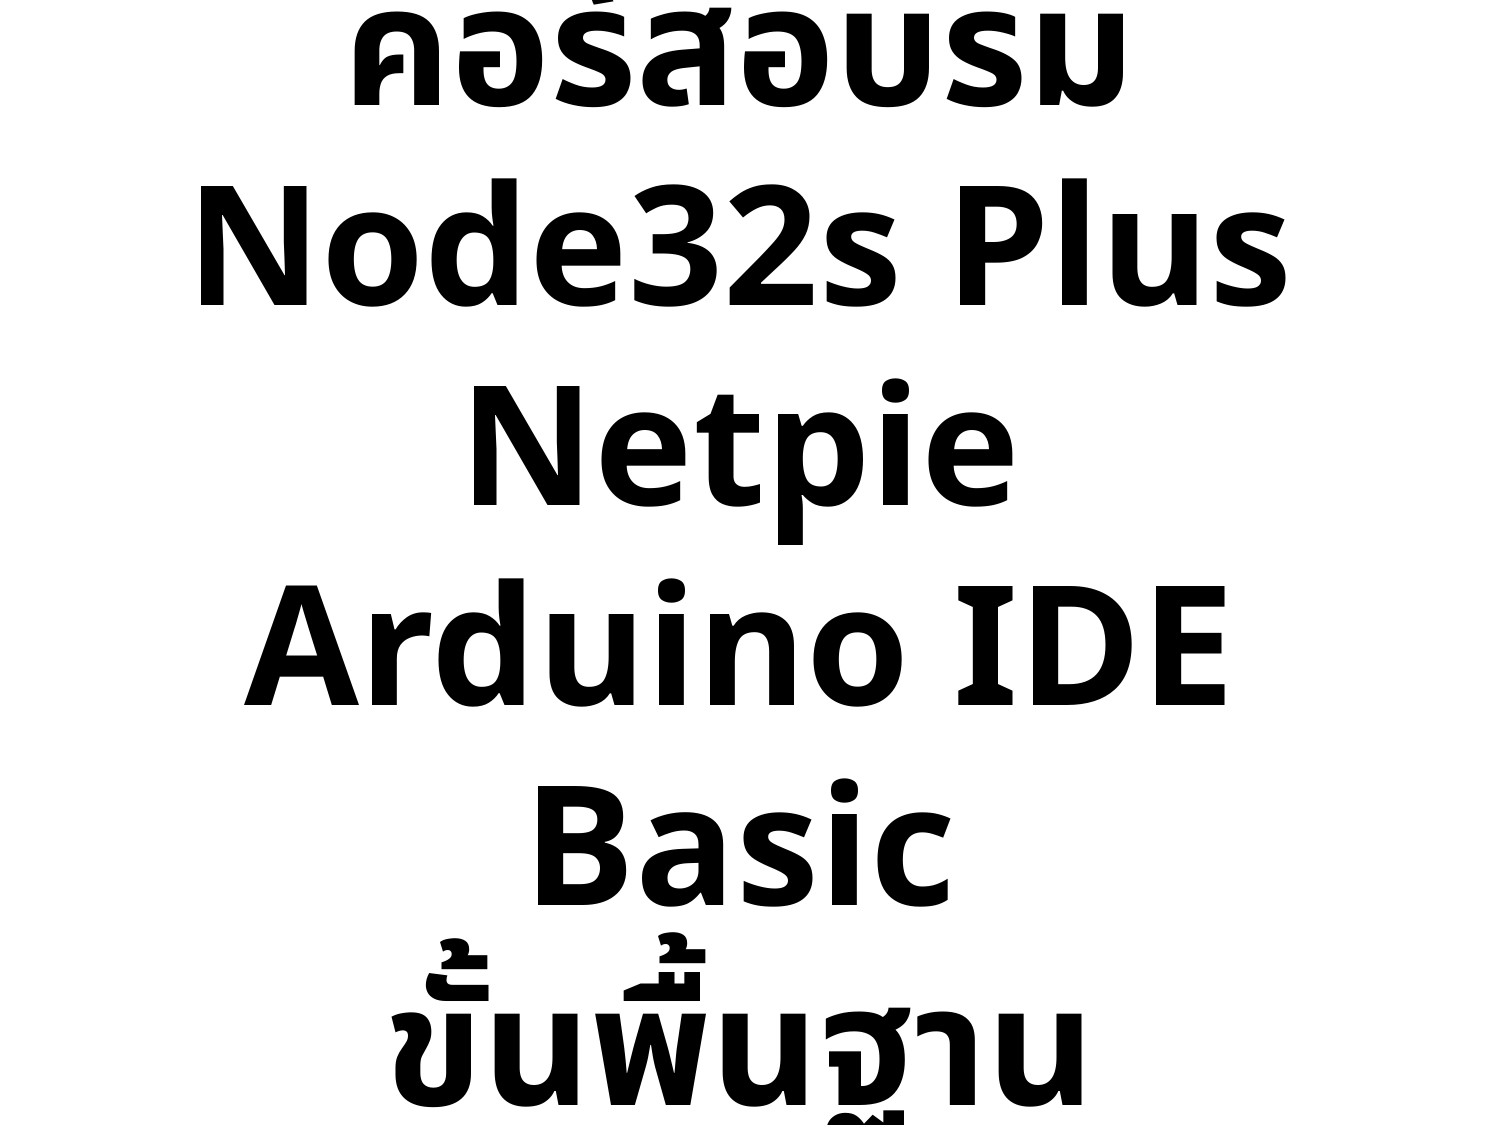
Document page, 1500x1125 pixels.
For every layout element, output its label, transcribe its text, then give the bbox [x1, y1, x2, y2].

title คอร์สอบรม Node32s Plus Netpie Arduino IDE Basic ขั้นพื้นฐาน [64, 149, 1415, 929]
